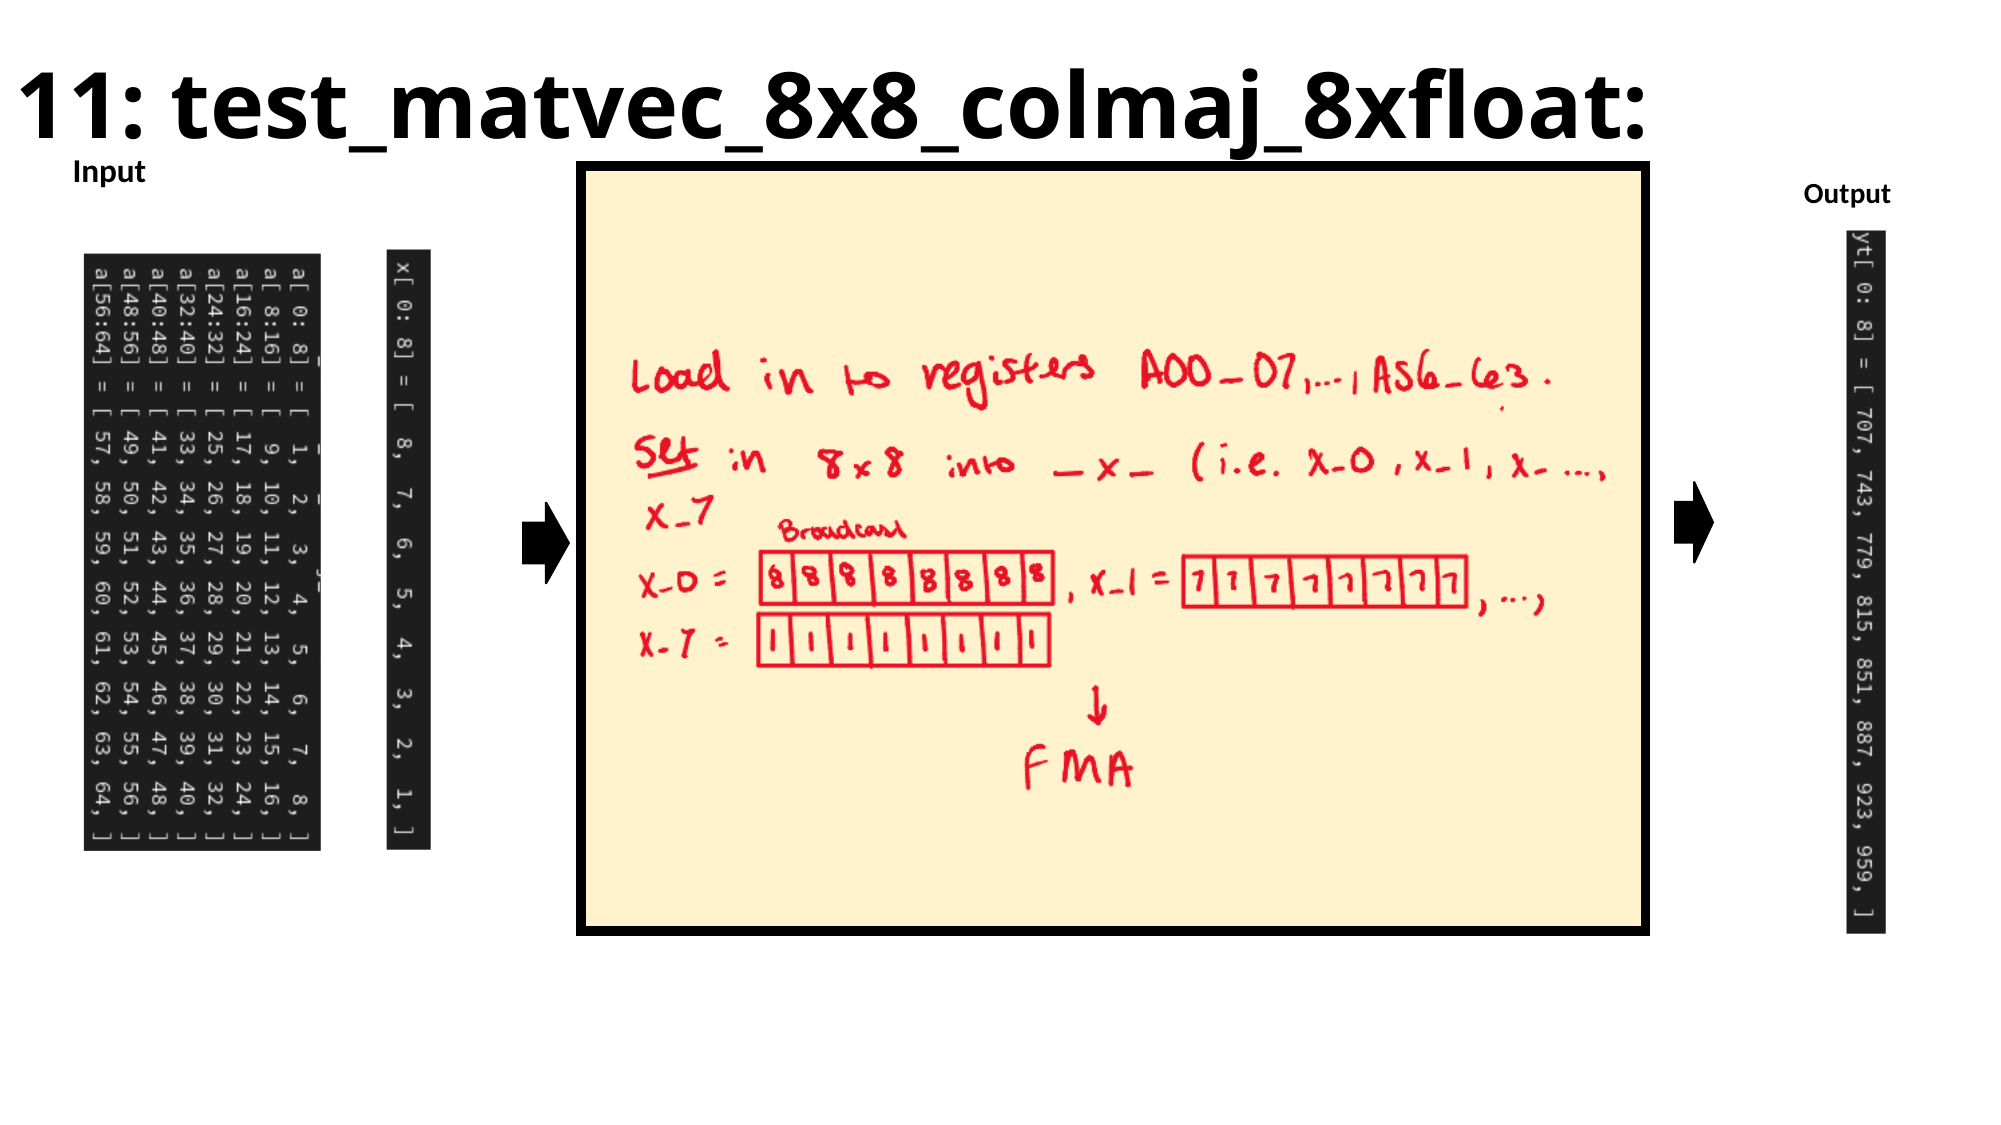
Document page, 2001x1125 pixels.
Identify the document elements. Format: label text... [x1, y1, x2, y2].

text_box Input [57, 141, 656, 197]
text_box [580, 572, 1647, 932]
text_box [580, 165, 1647, 562]
text_box [522, 501, 562, 527]
text_box [544, 572, 554, 585]
picture [0, 231, 2000, 933]
text_box [1674, 481, 1715, 562]
title 11: test_matvec_8x8_colmaj_8xfloat: [0, 0, 1726, 218]
text_box Output [1788, 166, 2000, 217]
